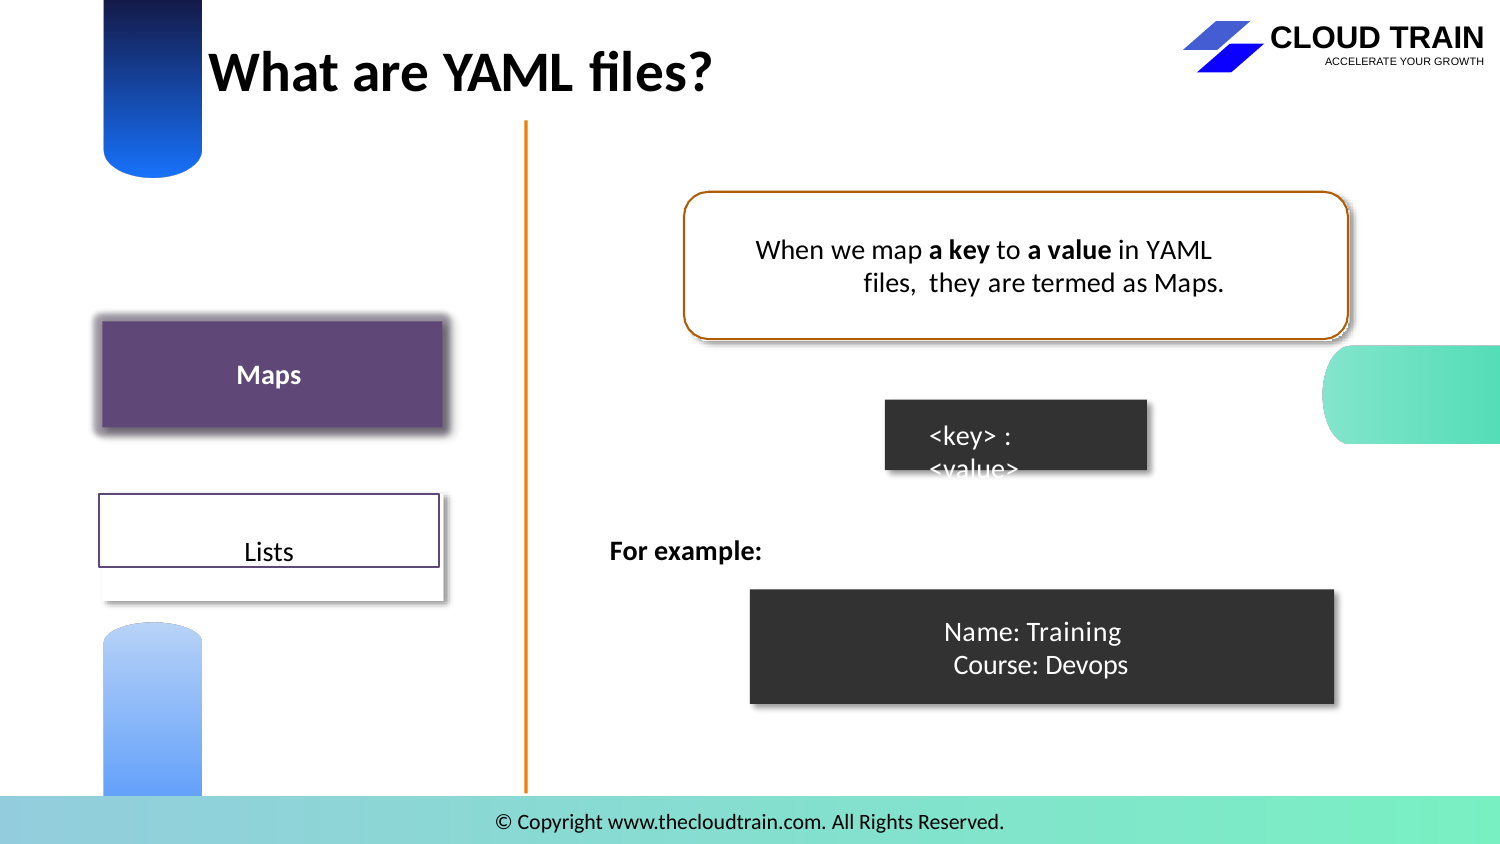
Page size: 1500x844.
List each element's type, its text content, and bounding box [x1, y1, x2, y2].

picture [103, 139, 202, 178]
title What are YAML files? [41, 0, 879, 139]
picture [103, 622, 202, 797]
text_box [524, 120, 528, 794]
picture [1322, 345, 1500, 444]
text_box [677, 184, 1365, 357]
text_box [878, 393, 1163, 486]
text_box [743, 582, 1350, 719]
text_box For example: [607, 529, 764, 566]
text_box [77, 296, 478, 616]
